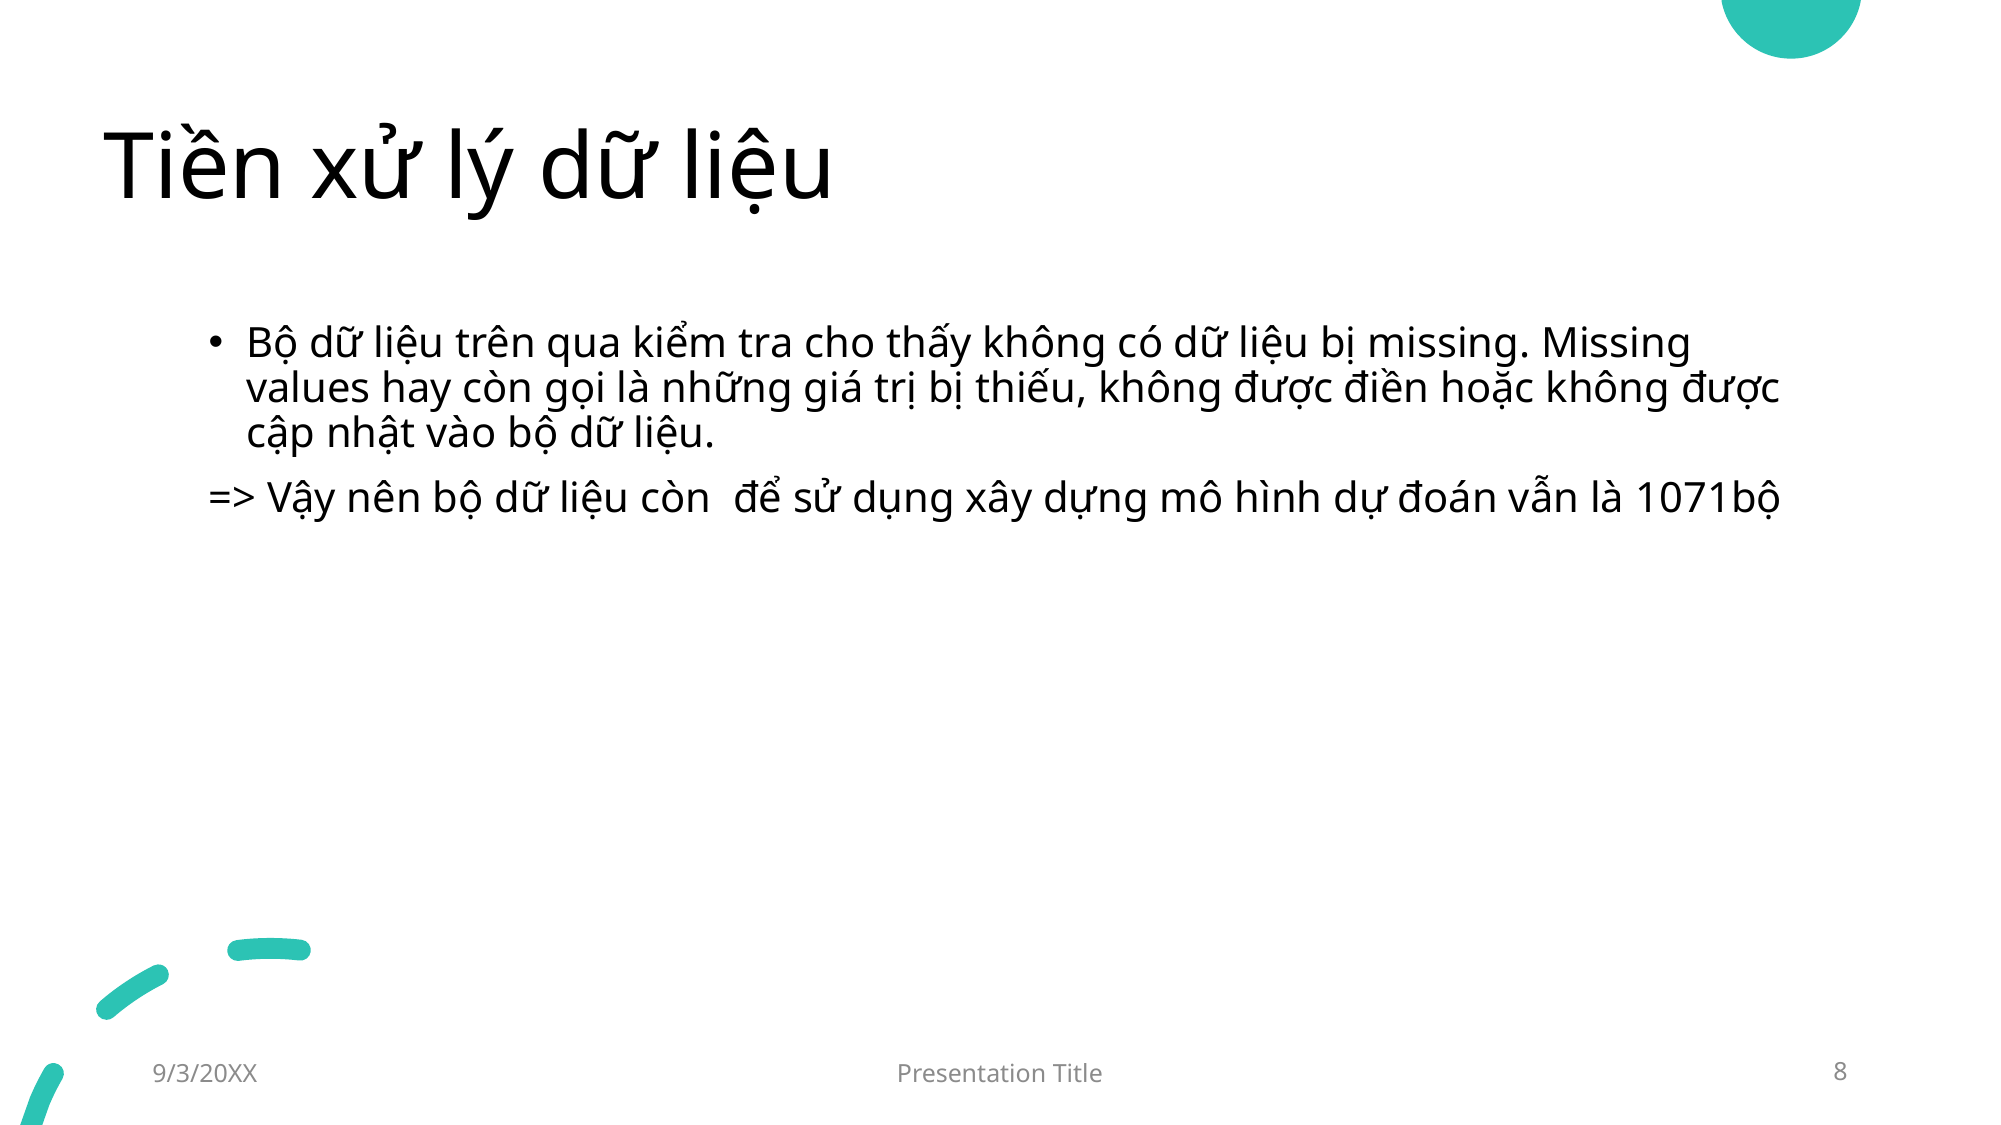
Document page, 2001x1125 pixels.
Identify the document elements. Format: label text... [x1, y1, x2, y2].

title Tiền xử lý dữ liệu [88, 59, 1814, 278]
slide_number 8 [1412, 1042, 1863, 1103]
footer Presentation Title [662, 1042, 1338, 1103]
list Bộ dữ liệu trên qua kiểm tra cho thấy không có dữ liệu bị missing. Missing values hay còn gọi là những giá trị bị thiếu, không được điền hoặc không được cập nhật vào bộ dữ liệu. => Vậy nên bộ dữ liệu còn để sử dụng xây dựng mô hình dự đoán vẫn là 1071bộ [193, 313, 1806, 947]
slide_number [137, 1042, 588, 1103]
